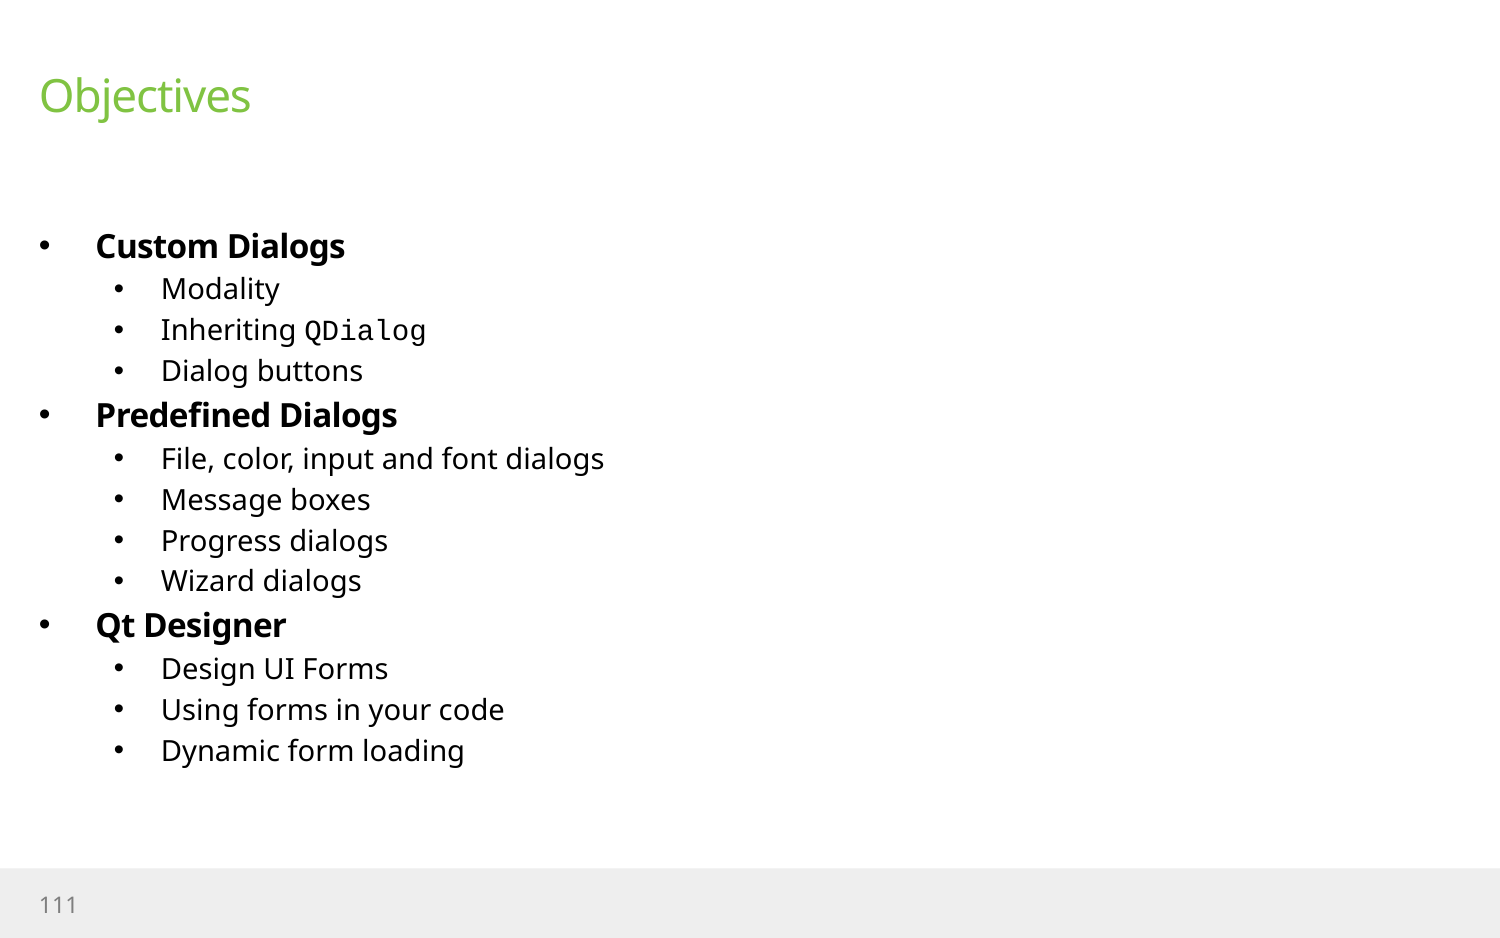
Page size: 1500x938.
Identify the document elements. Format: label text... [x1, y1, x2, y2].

slide_number 111 [39, 892, 410, 921]
list Custom Dialogs Modality Inheriting QDialog Dialog buttons Predefined Dialogs File, color, input and font dialogs Message boxes Progress dialogs Wizard dialogs Qt Designer Design UI Forms Using forms in your code Dynamic form loading [39, 224, 1471, 846]
title Objectives [39, 66, 1052, 195]
